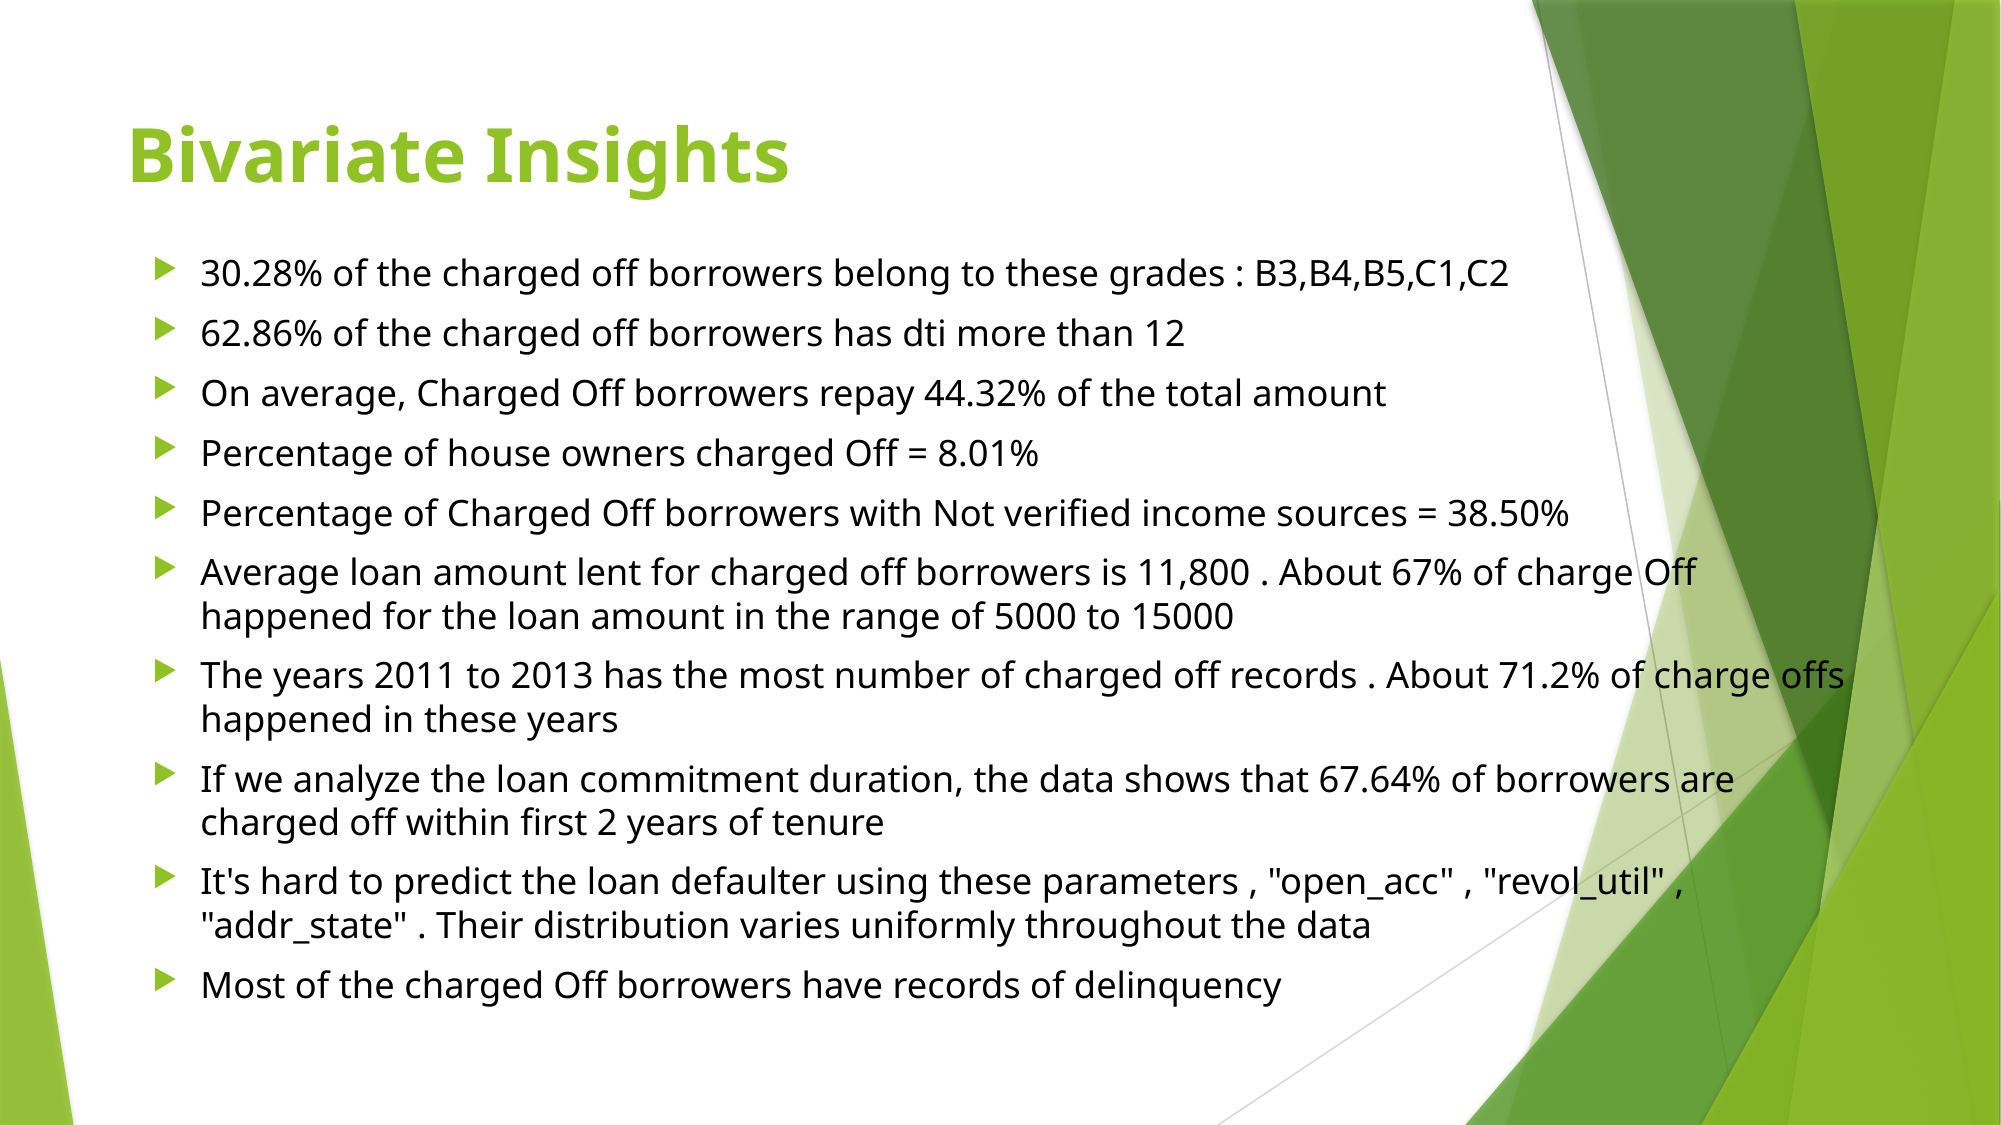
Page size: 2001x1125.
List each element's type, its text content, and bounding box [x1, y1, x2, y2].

list 30.28% of the charged off borrowers belong to these grades : B3,B4,B5,C1,C2 62.86% of the charged off borrowers has dti more than 12 On average, Charged Off borrowers repay 44.32% of the total amount Percentage of house owners charged Off = 8.01% Percentage of Charged Off borrowers with Not verified income sources = 38.50% Average loan amount lent for charged off borrowers is 11,800 . About 67% of charge Off happened for the loan amount in the range of 5000 to 15000 The years 2011 to 2013 has the most number of charged off records . About 71.2% of charge offs happened in these years If we analyze the loan commitment duration, the data shows that 67.64% of borrowers are charged off within first 2 years of tenure It's hard to predict the loan defaulter using these parameters , "open_acc" , "revol_util" , "addr_state" . Their distribution varies uniformly throughout the data Most of the charged Off borrowers have records of delinquency [137, 243, 1863, 1014]
title Bivariate Insights [111, 99, 1522, 317]
